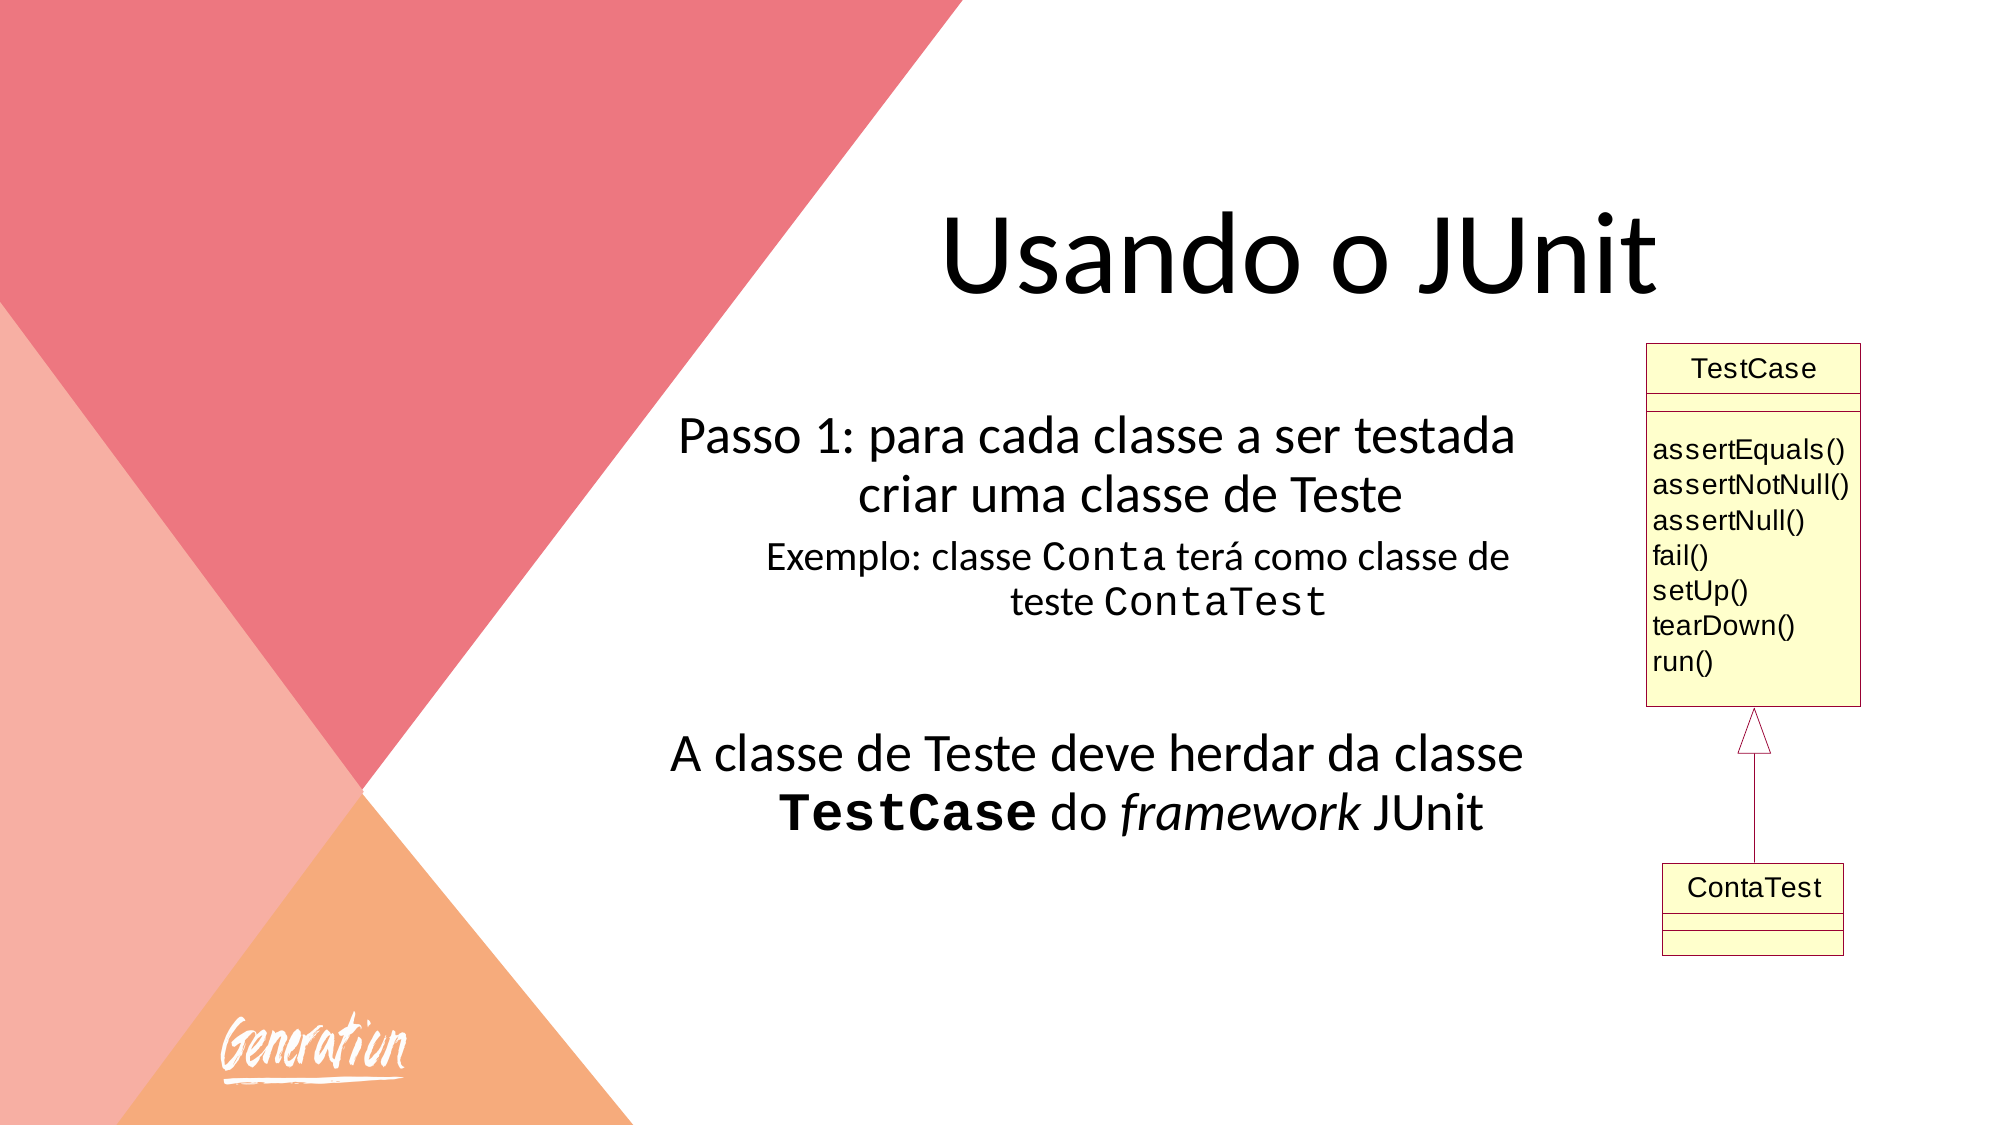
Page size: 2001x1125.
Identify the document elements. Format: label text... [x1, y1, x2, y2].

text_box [0, 0, 963, 1125]
picture [1635, 313, 1875, 989]
text_box Usando o JUnit [967, 183, 1900, 326]
text_box Passo 1: para cada classe a ser testada criar uma classe de Teste Exemplo: classe Conta terá como classe de teste ContaTest A classe de Teste deve herdar da classe TestCase do framework JUnit [967, 399, 1565, 1047]
picture [220, 1010, 407, 1085]
